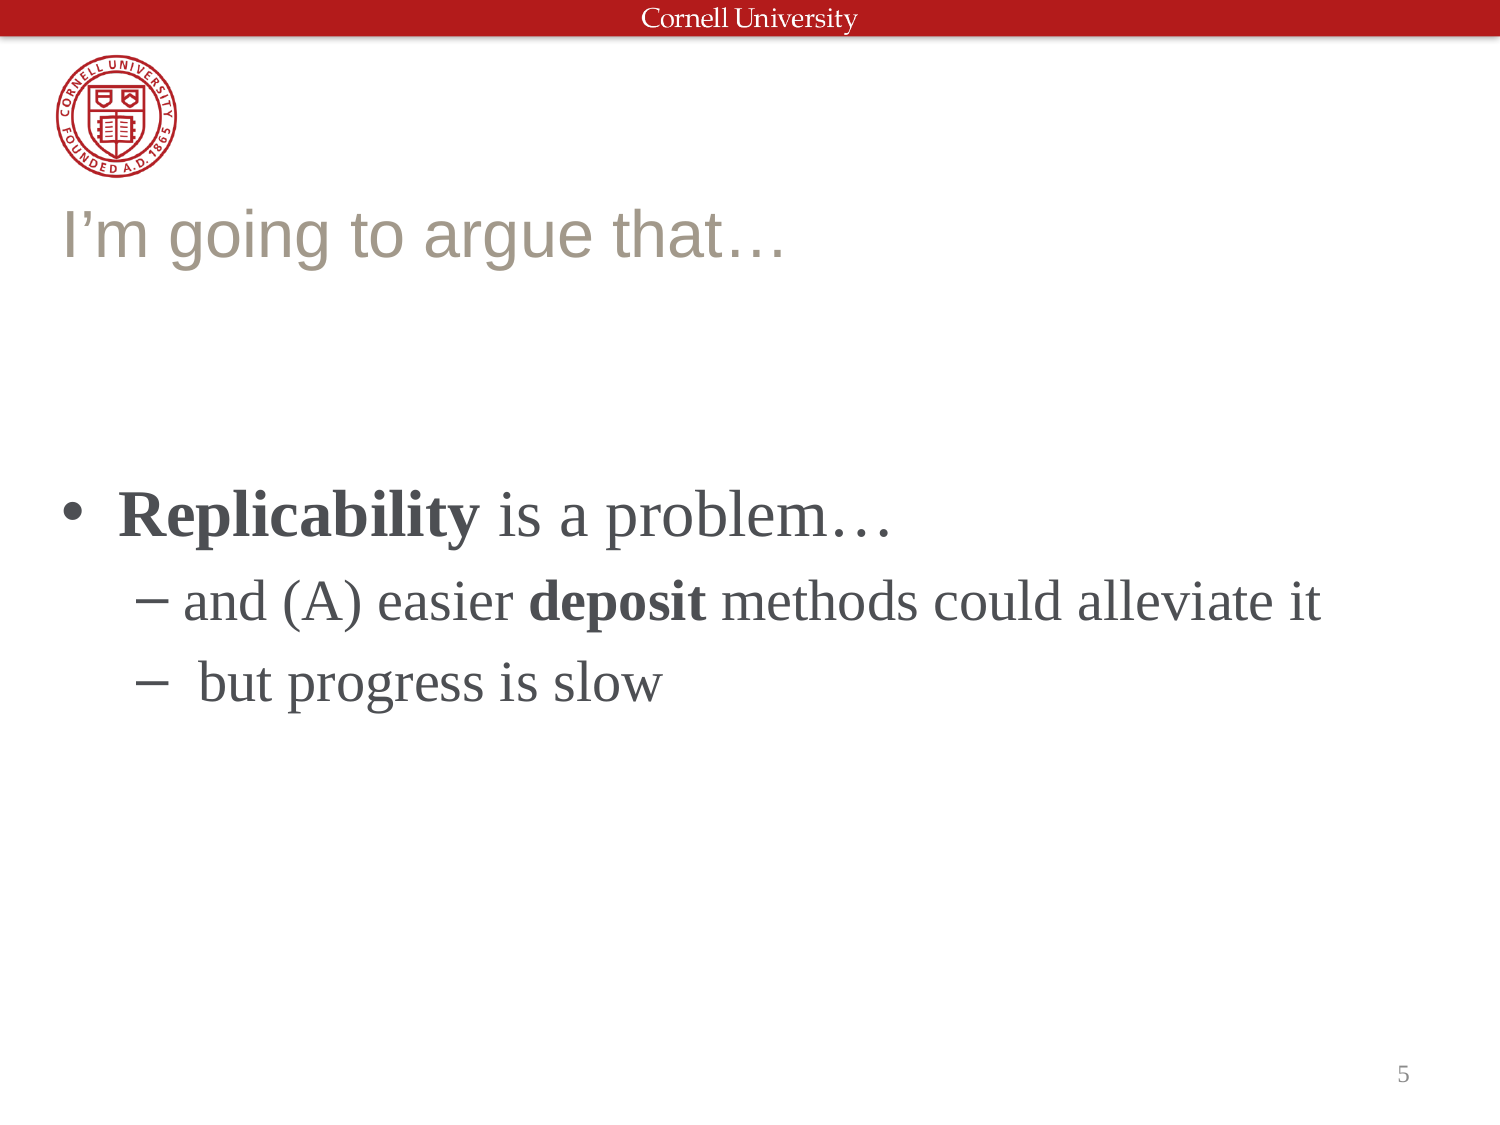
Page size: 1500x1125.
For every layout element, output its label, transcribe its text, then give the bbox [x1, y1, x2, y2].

picture [50, 50, 195, 174]
title I’m going to argue that… [46, 174, 1471, 288]
picture [635, 0, 858, 60]
slide_number 5 [1074, 1042, 1425, 1103]
list Replicability is a problem… and (A) easier deposit methods could alleviate it but progress is slow [46, 462, 1471, 944]
